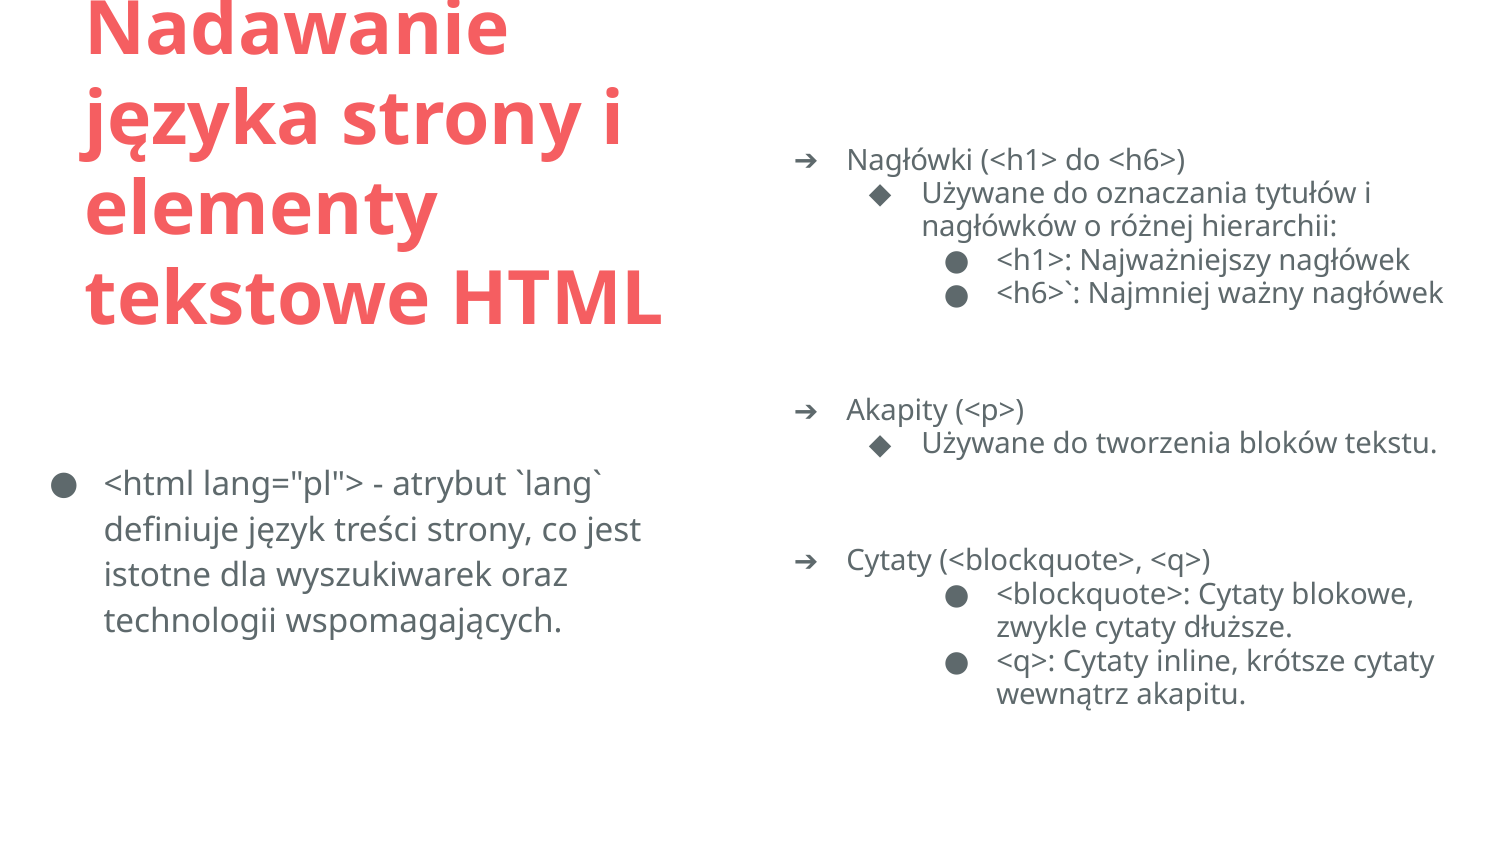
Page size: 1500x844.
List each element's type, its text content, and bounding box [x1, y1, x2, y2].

title Nadawanie języka strony i elementy tekstowe HTML [69, 116, 717, 355]
list <html lang="pl"> - atrybut `lang` definiuje język treści strony, co jest istotne dla wyszukiwarek oraz technologii wspomagających. [13, 440, 674, 844]
list Nagłówki (<h1> do <h6>) Używane do oznaczania tytułów i nagłówków o różnej hierarchii: <h1>: Najważniejszy nagłówek <h6>`: Najmniej ważny nagłówek Akapity (<p>) Używane do tworzenia bloków tekstu. Cytaty (<blockquote>, <q>) <blockquote>: Cytaty blokowe, zwykle cytaty dłuższe. <q>: Cytaty inline, krótsze cytaty wewnątrz akapitu. [756, 128, 1472, 650]
